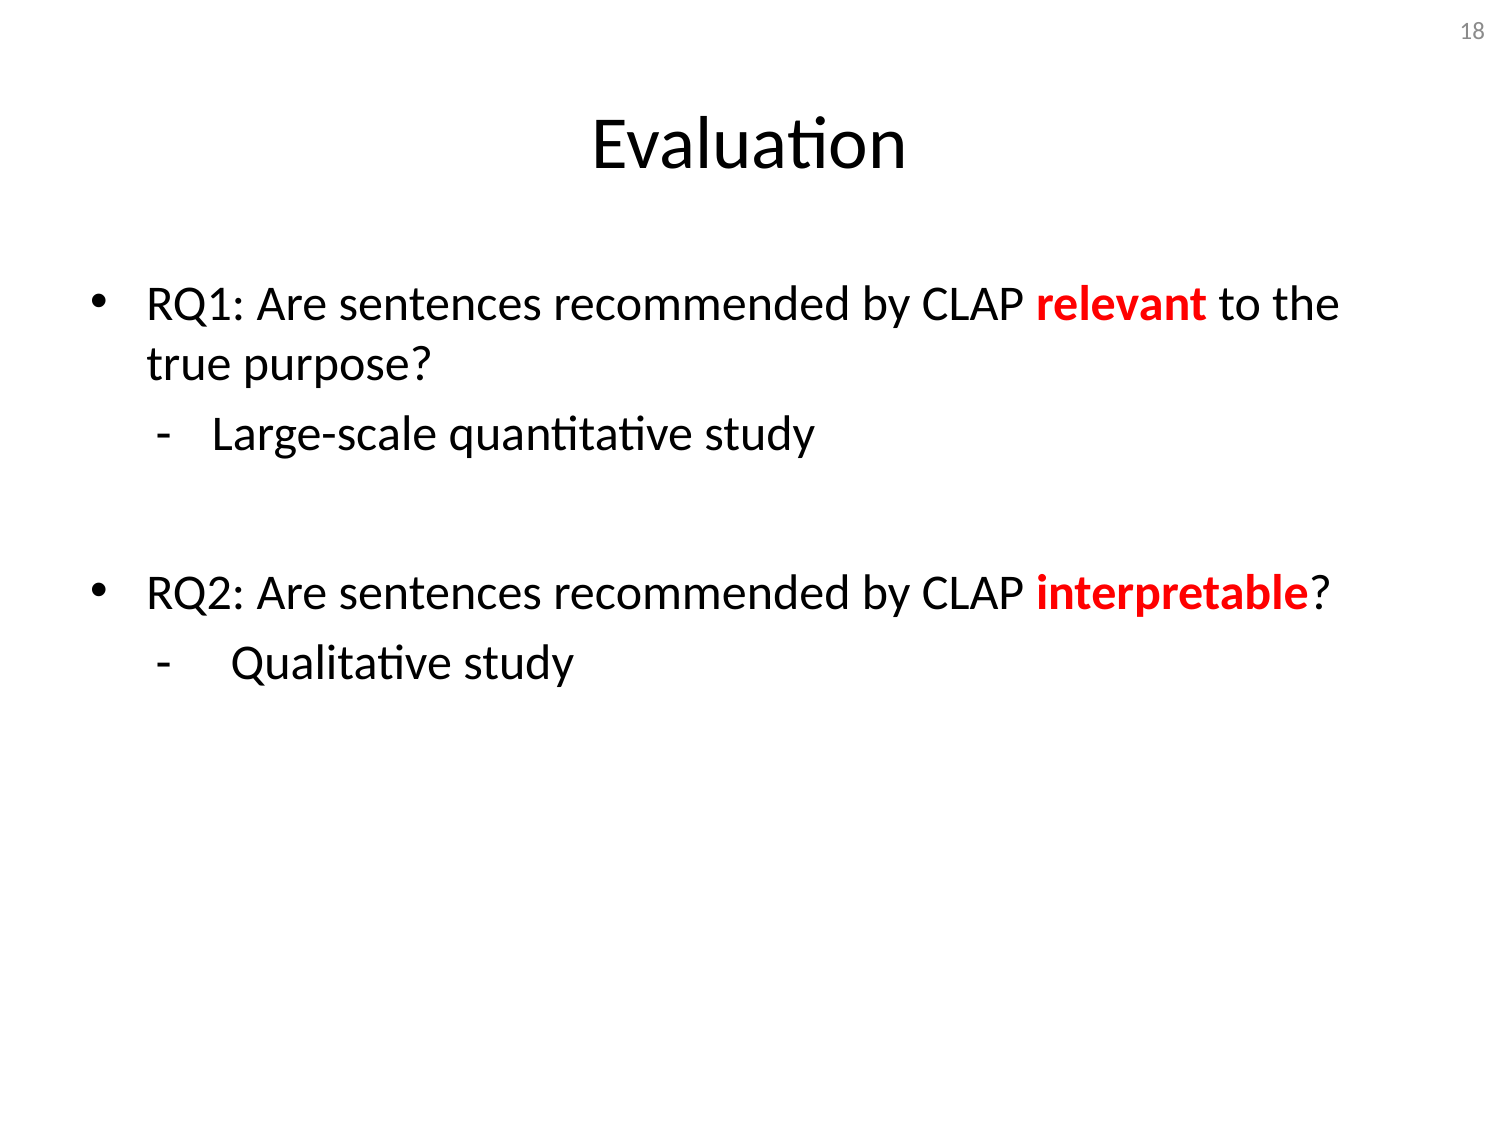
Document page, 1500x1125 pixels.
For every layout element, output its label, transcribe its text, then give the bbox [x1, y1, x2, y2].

list RQ1: Are sentences recommended by CLAP relevant to the true purpose? Large-scale quantitative study RQ2: Are sentences recommended by CLAP interpretable? Qualitative study [75, 262, 1425, 1005]
title Evaluation [75, 45, 1425, 233]
slide_number 18 [1149, 0, 1500, 60]
